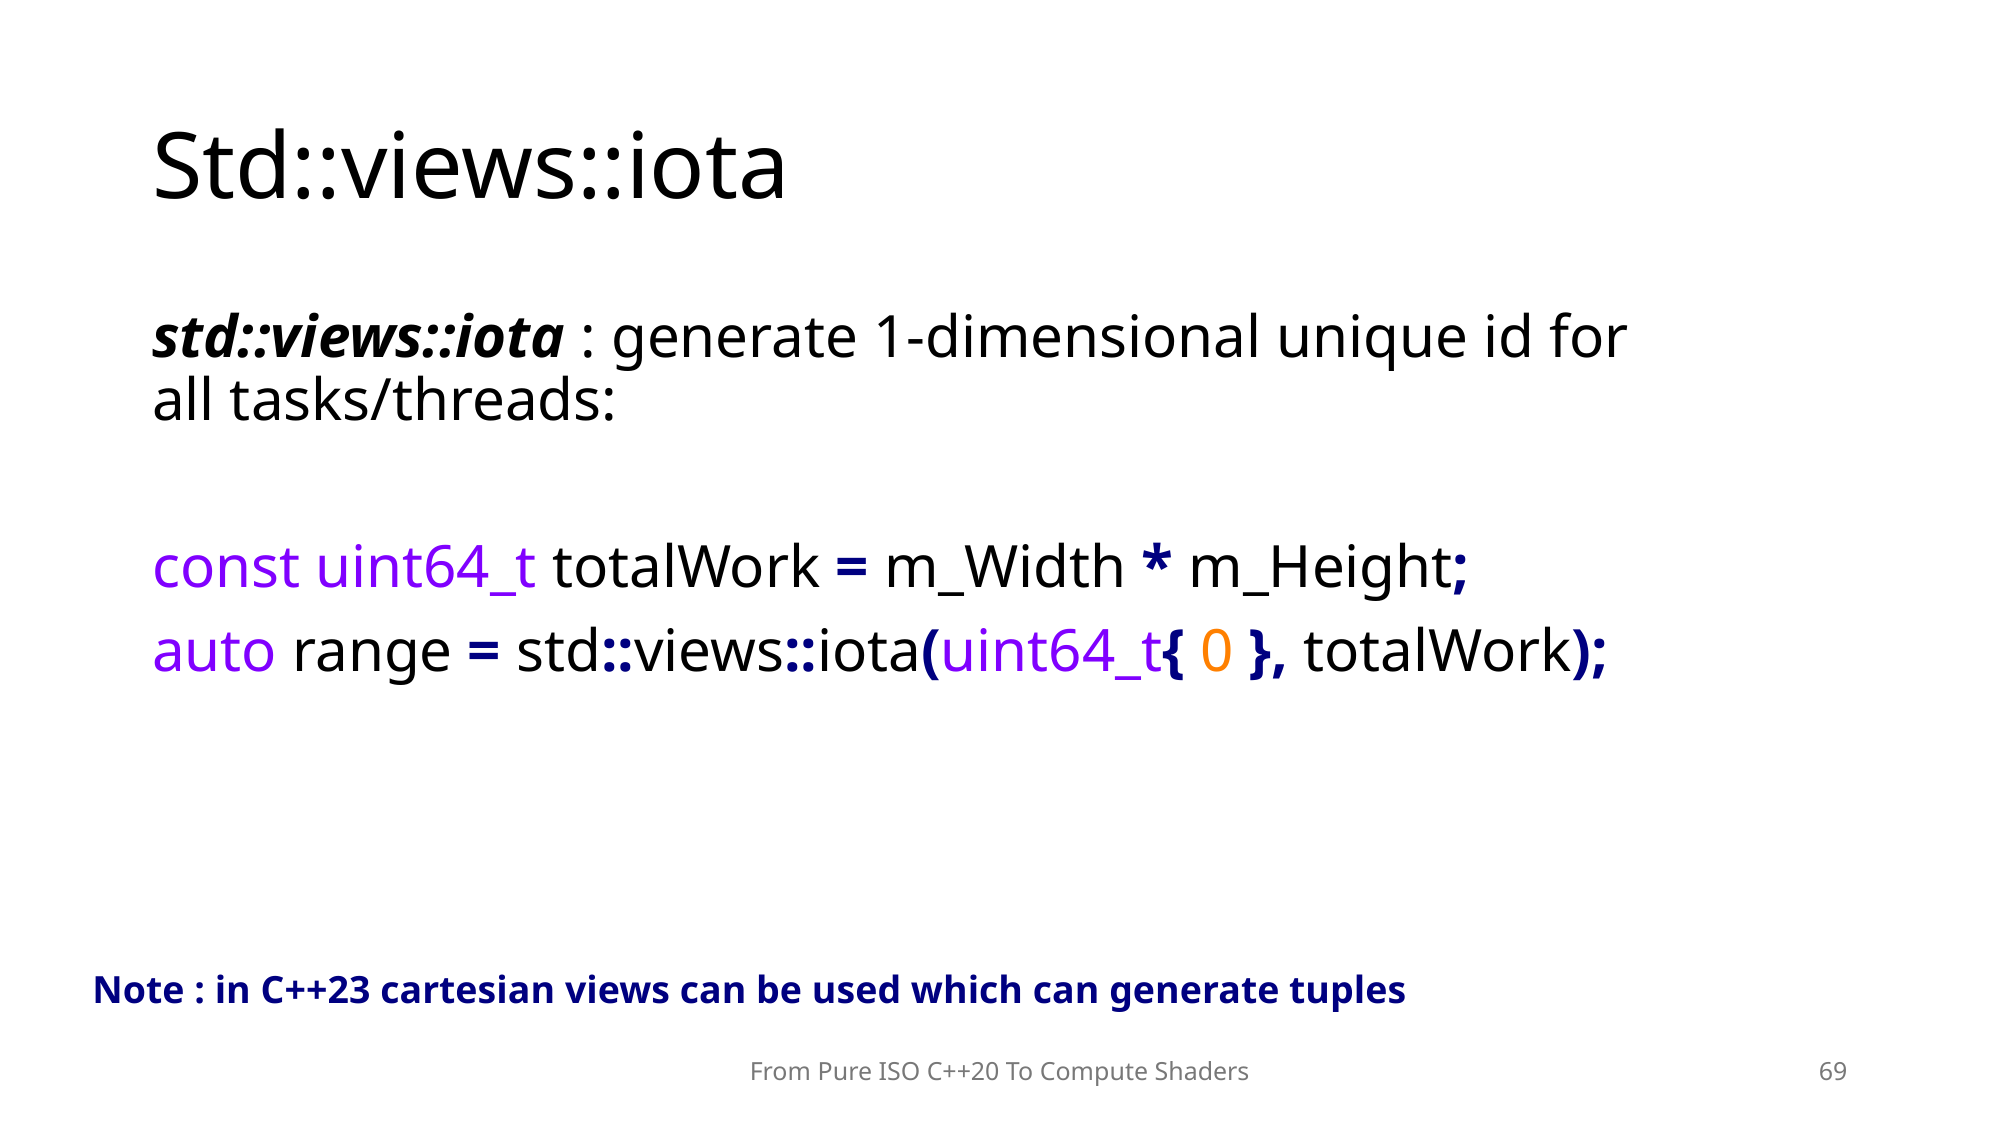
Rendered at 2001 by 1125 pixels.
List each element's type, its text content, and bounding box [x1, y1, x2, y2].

footer From Pure ISO C++20 To Compute Shaders [662, 1042, 1338, 1103]
slide_number 69 [1412, 1042, 1863, 1103]
text_box std::views::iota : generate 1-dimensional unique id for all tasks/threads: const uint64_t totalWork = m_Width * m_Height; auto range = std::views::iota(uint64_t{ 0 }, totalWork); [137, 299, 1711, 732]
text_box Note : in C++23 cartesian views can be used which can generate tuples [77, 958, 1423, 1064]
title Std::views::iota [137, 59, 1863, 278]
